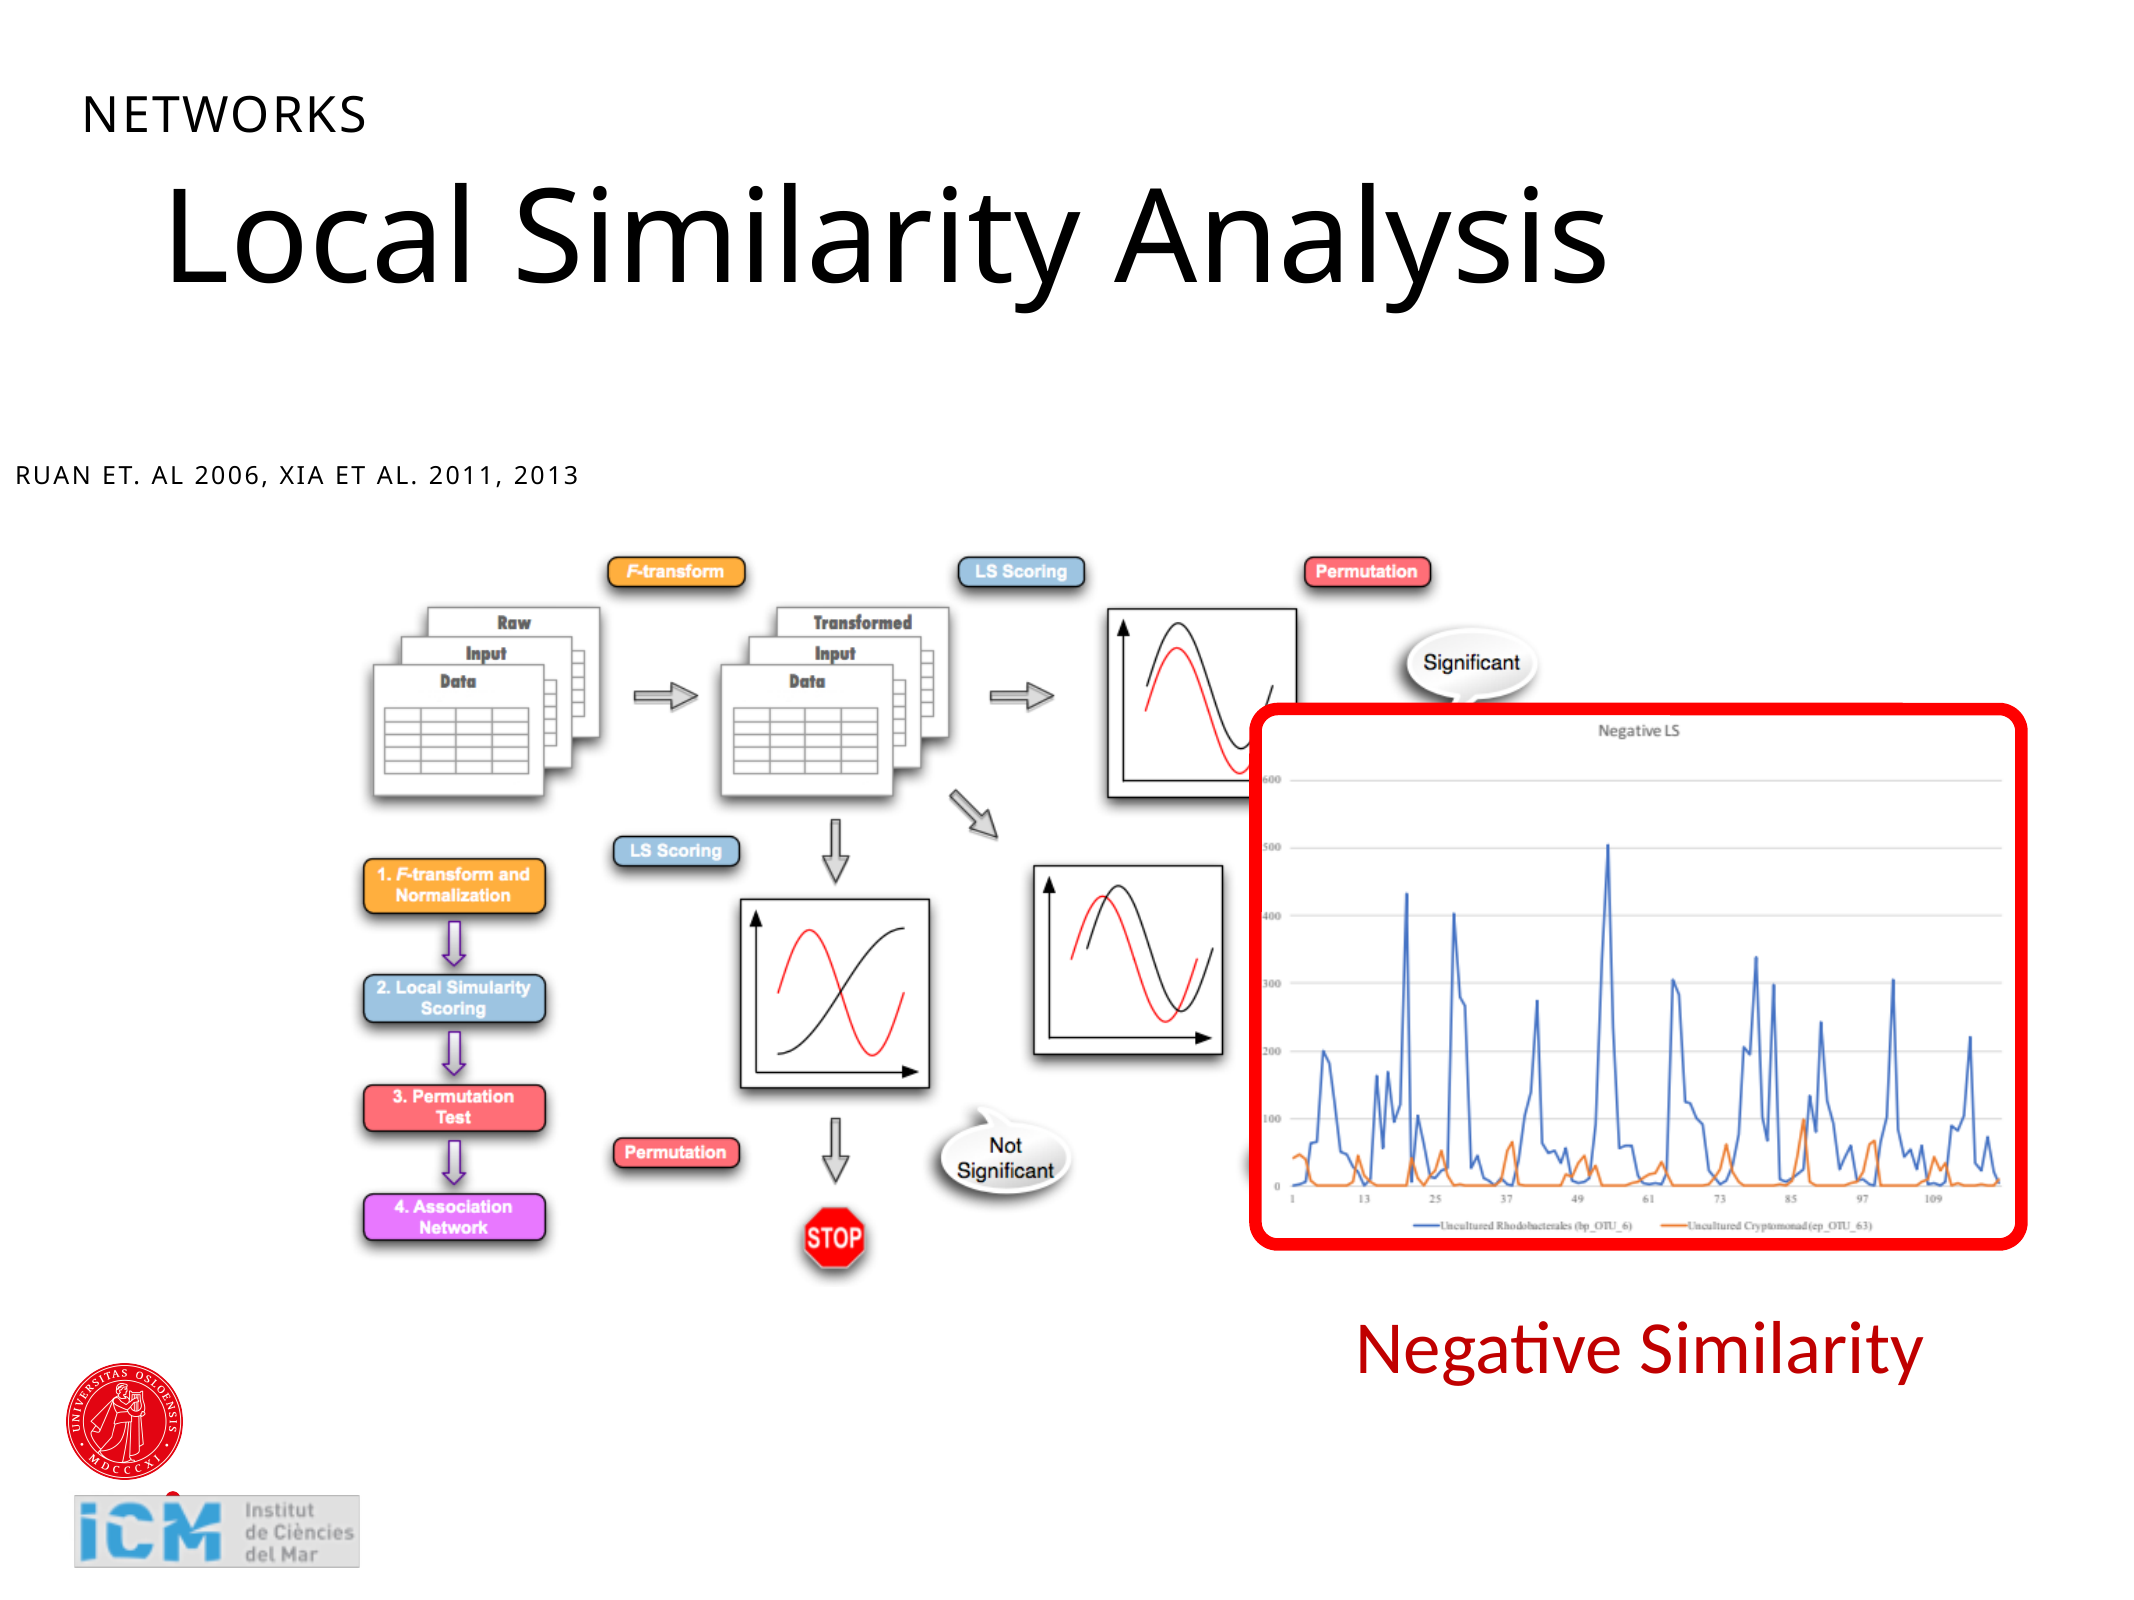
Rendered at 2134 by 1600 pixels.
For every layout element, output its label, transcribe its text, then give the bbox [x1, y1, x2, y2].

picture [313, 533, 2022, 1288]
list Ruan et. al 2006, Xia et al. 2011, 2013 [0, 446, 760, 498]
title Local Similarity Analysis [146, 85, 1987, 395]
text_box Negative Similarity [1347, 1289, 1934, 1397]
list Networks [66, 84, 1900, 150]
picture [66, 1363, 362, 1570]
